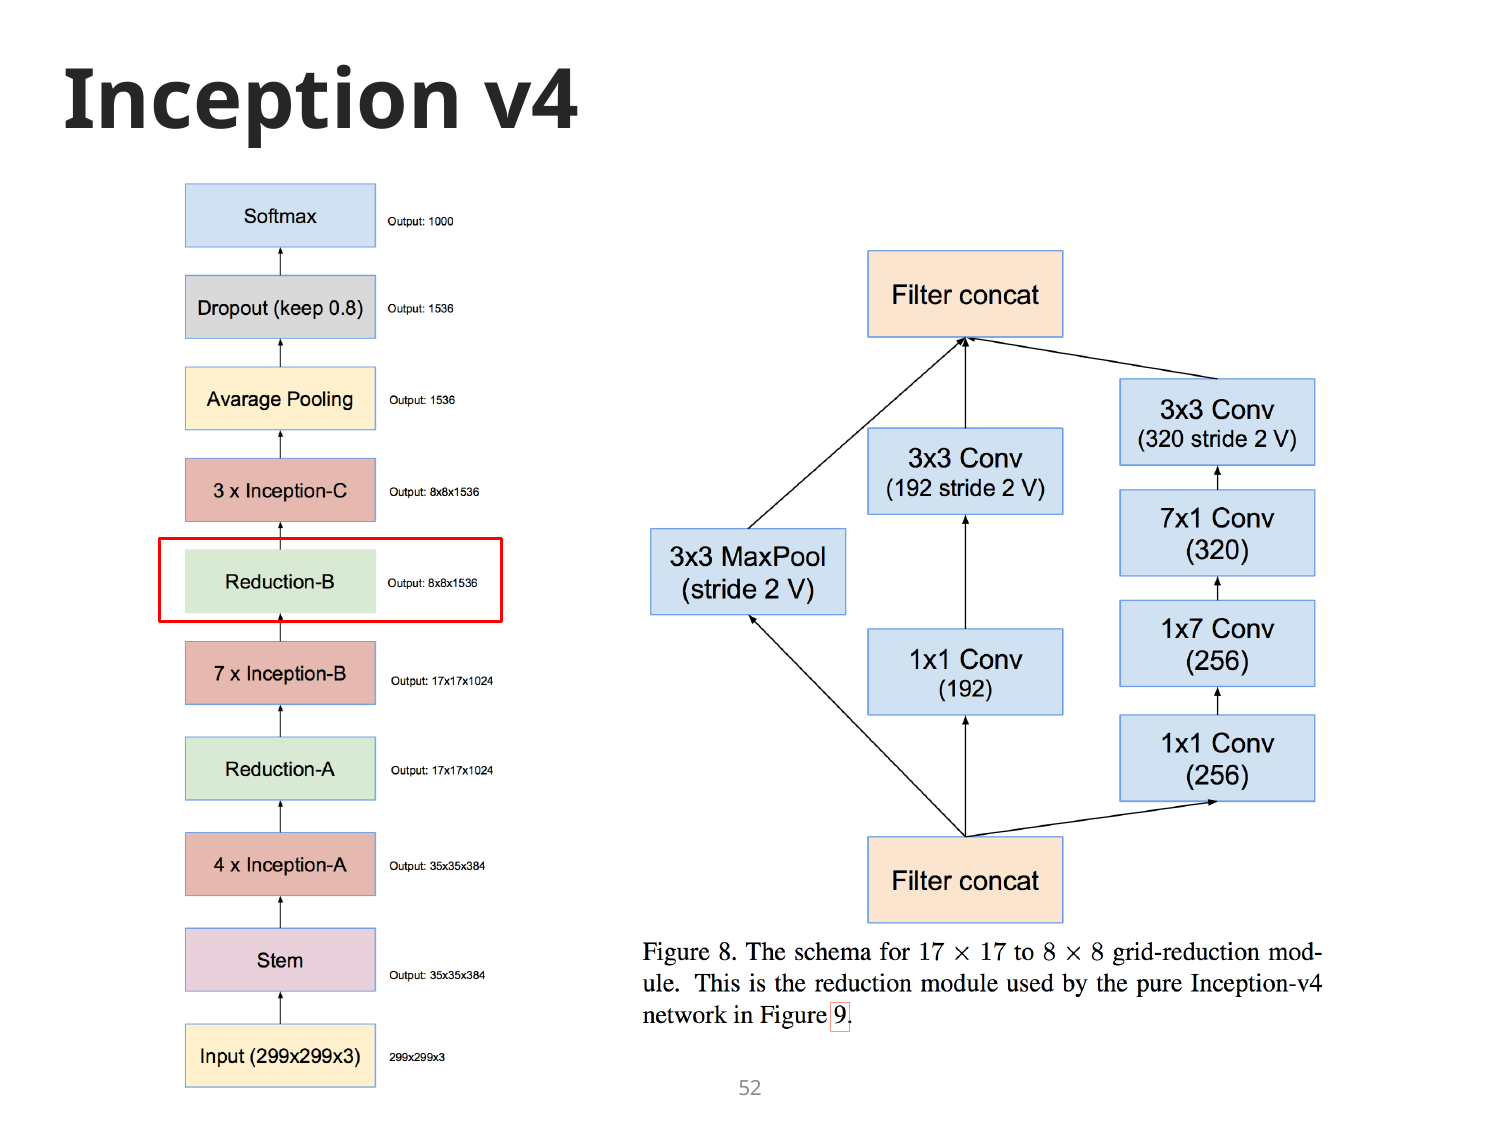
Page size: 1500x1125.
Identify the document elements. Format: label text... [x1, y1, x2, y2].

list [170, 160, 503, 1104]
text_box [157, 537, 165, 624]
slide_number 52 [575, 1058, 925, 1119]
title Inception v4 [48, 41, 1456, 149]
picture [643, 219, 1360, 1043]
